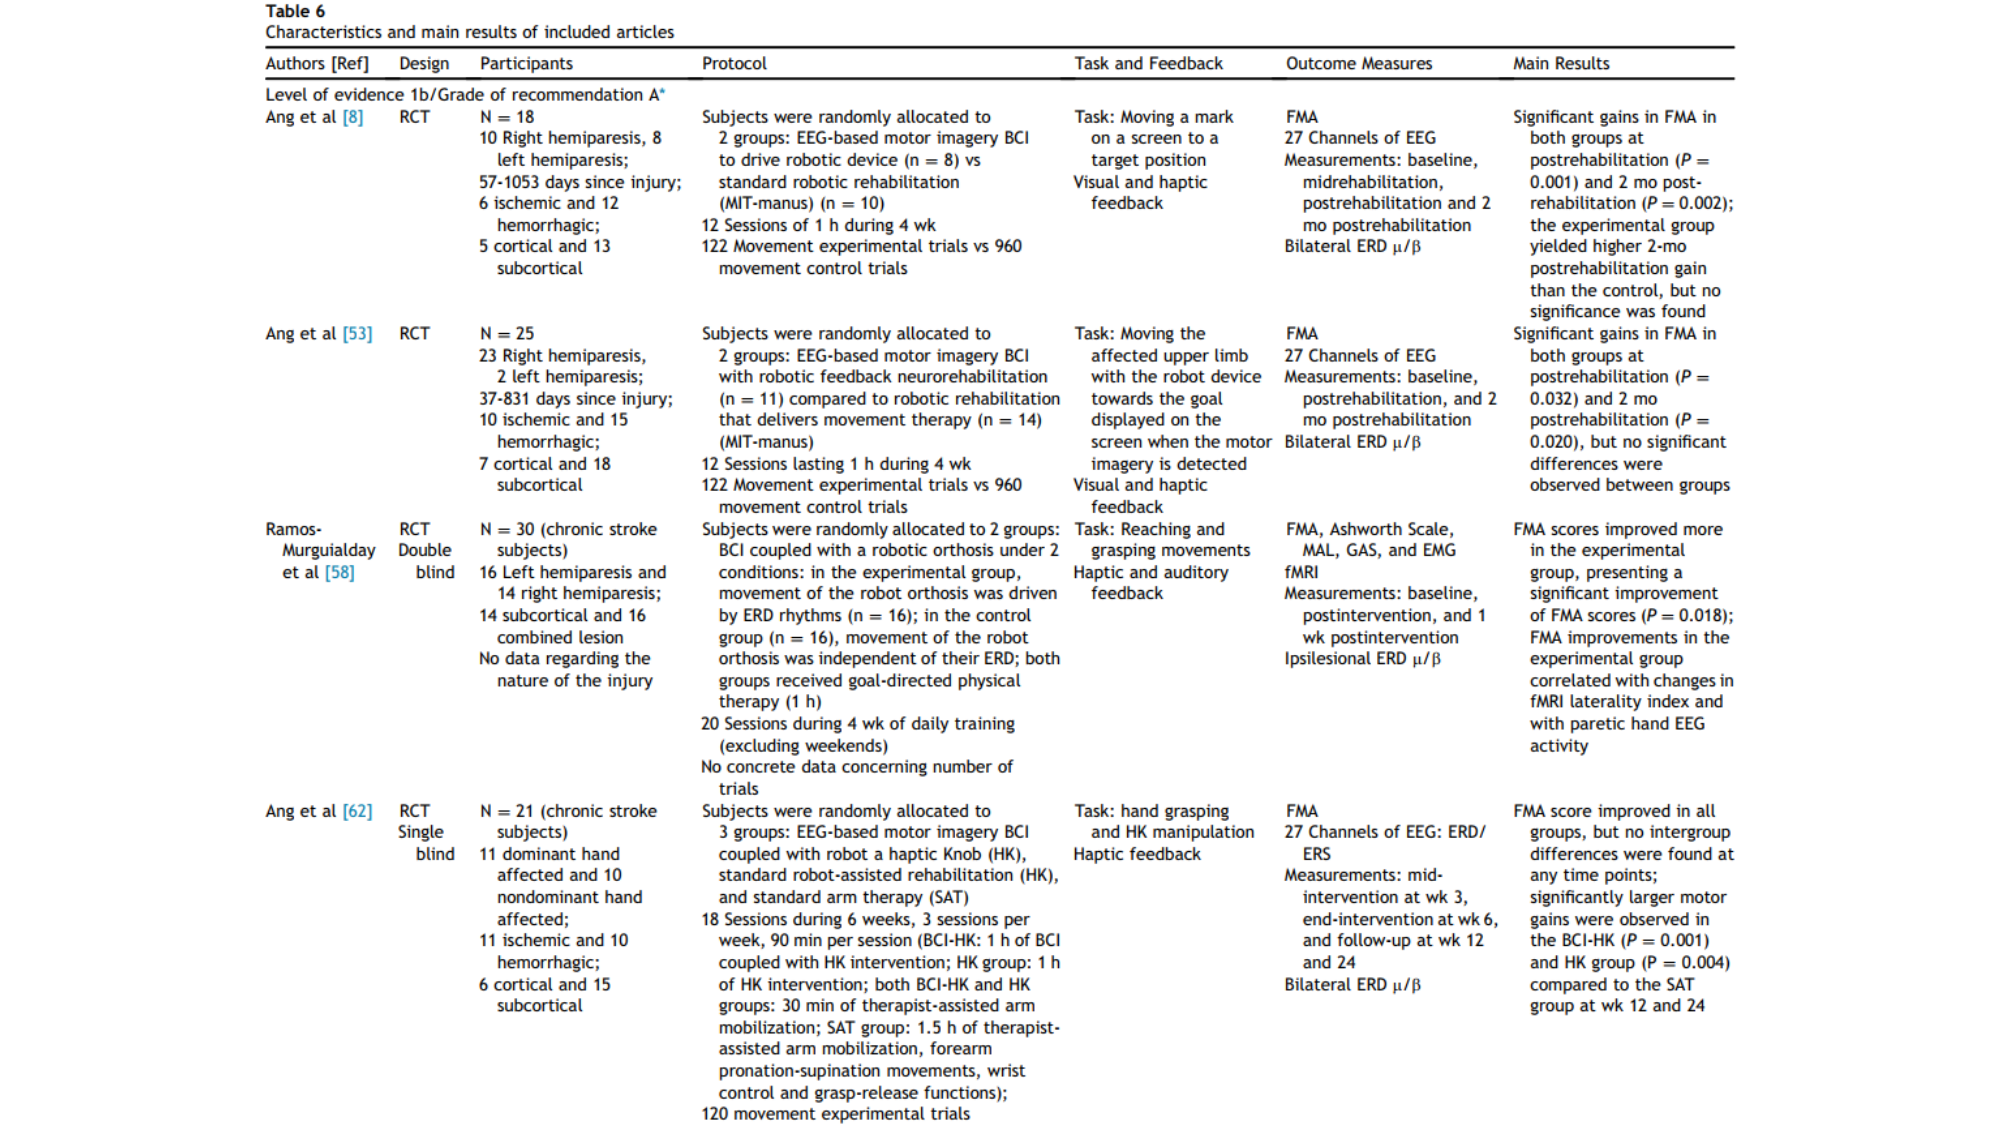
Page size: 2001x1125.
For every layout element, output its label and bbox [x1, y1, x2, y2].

picture [254, 0, 1745, 1125]
